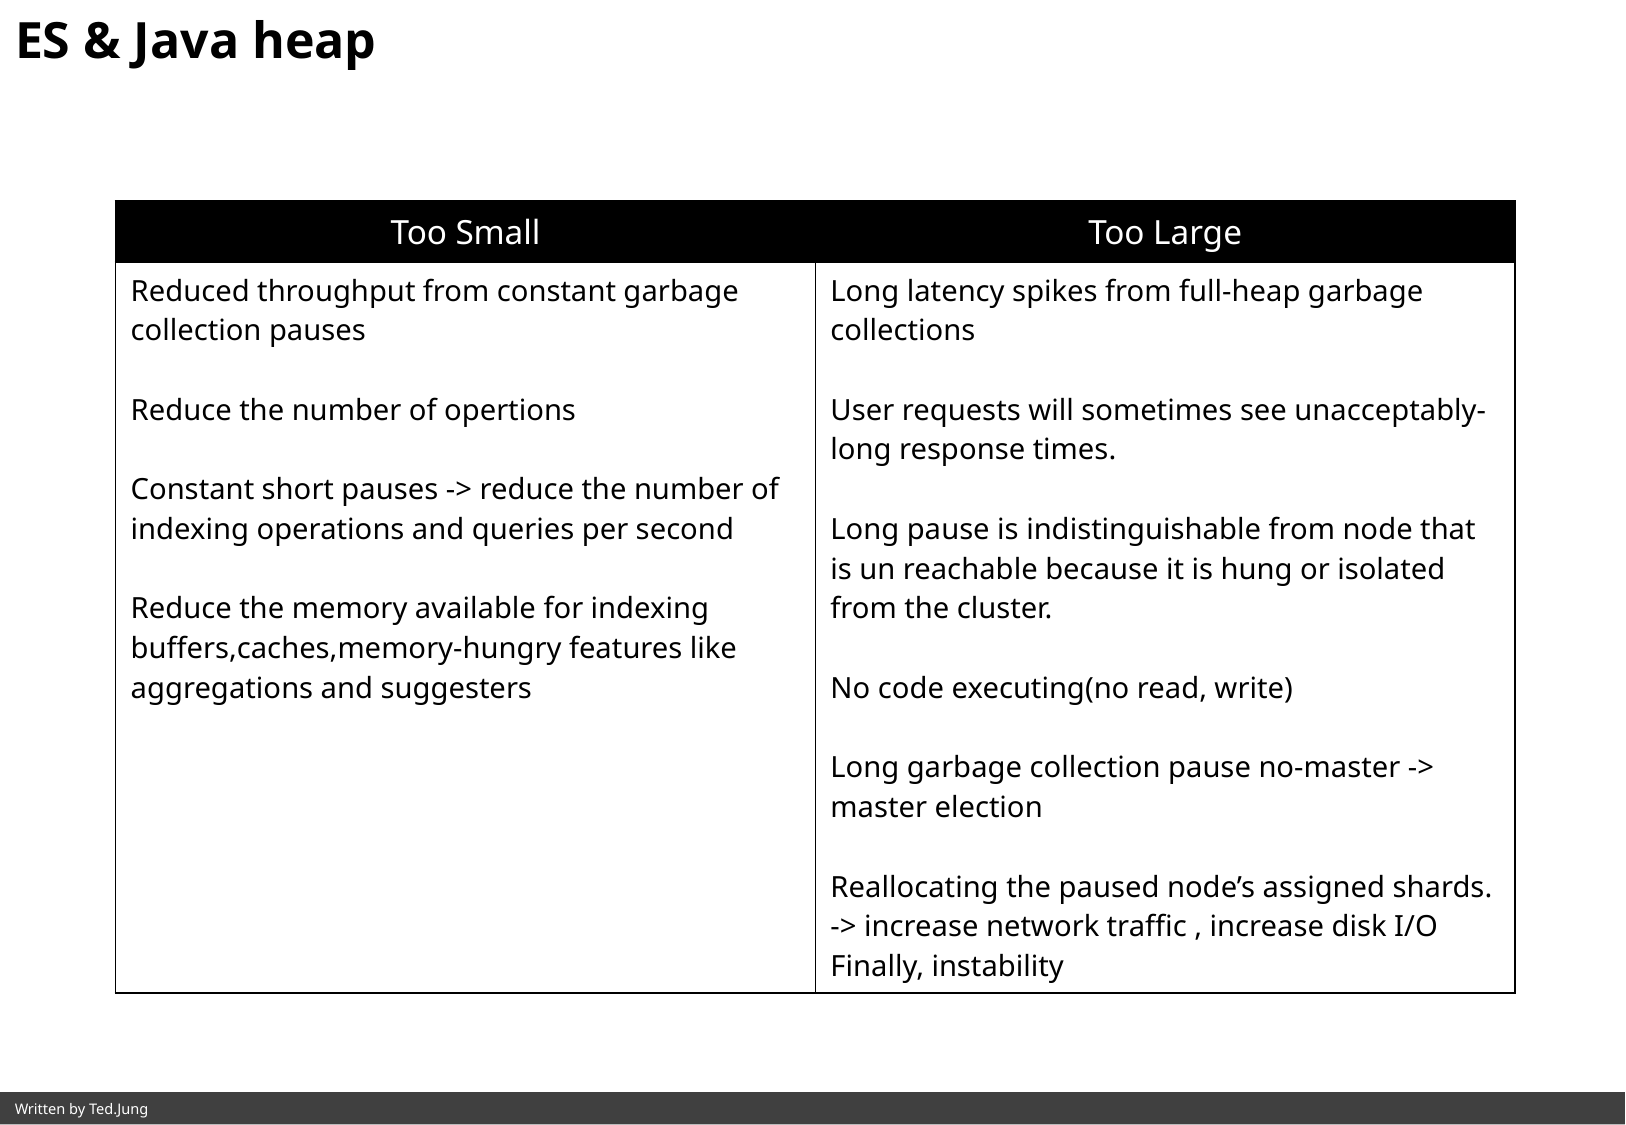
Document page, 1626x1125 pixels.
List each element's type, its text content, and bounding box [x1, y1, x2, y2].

table_header Too Large [816, 202, 1514, 261]
table_cell Long latency spikes from full-heap garbage collections User requests will sometimes see unacceptably-long response times. Long pause is indistinguishable from node that is un reachable because it is hung or isolated from the cluster. No code executing(no read, write) Long garbage collection pause no-master -> master election Reallocating the paused node’s assigned shards. -> increase network traffic , increase disk I/O Finally, instability [816, 263, 1514, 992]
table_header Too Small [116, 202, 815, 261]
table_cell Reduced throughput from constant garbage collection pauses Reduce the number of opertions Constant short pauses -> reduce the number of indexing operations and queries per second Reduce the memory available for indexing buffers,caches,memory-hungry features like aggregations and suggesters [116, 263, 815, 992]
text_box ES & Java heap [0, 0, 1625, 78]
